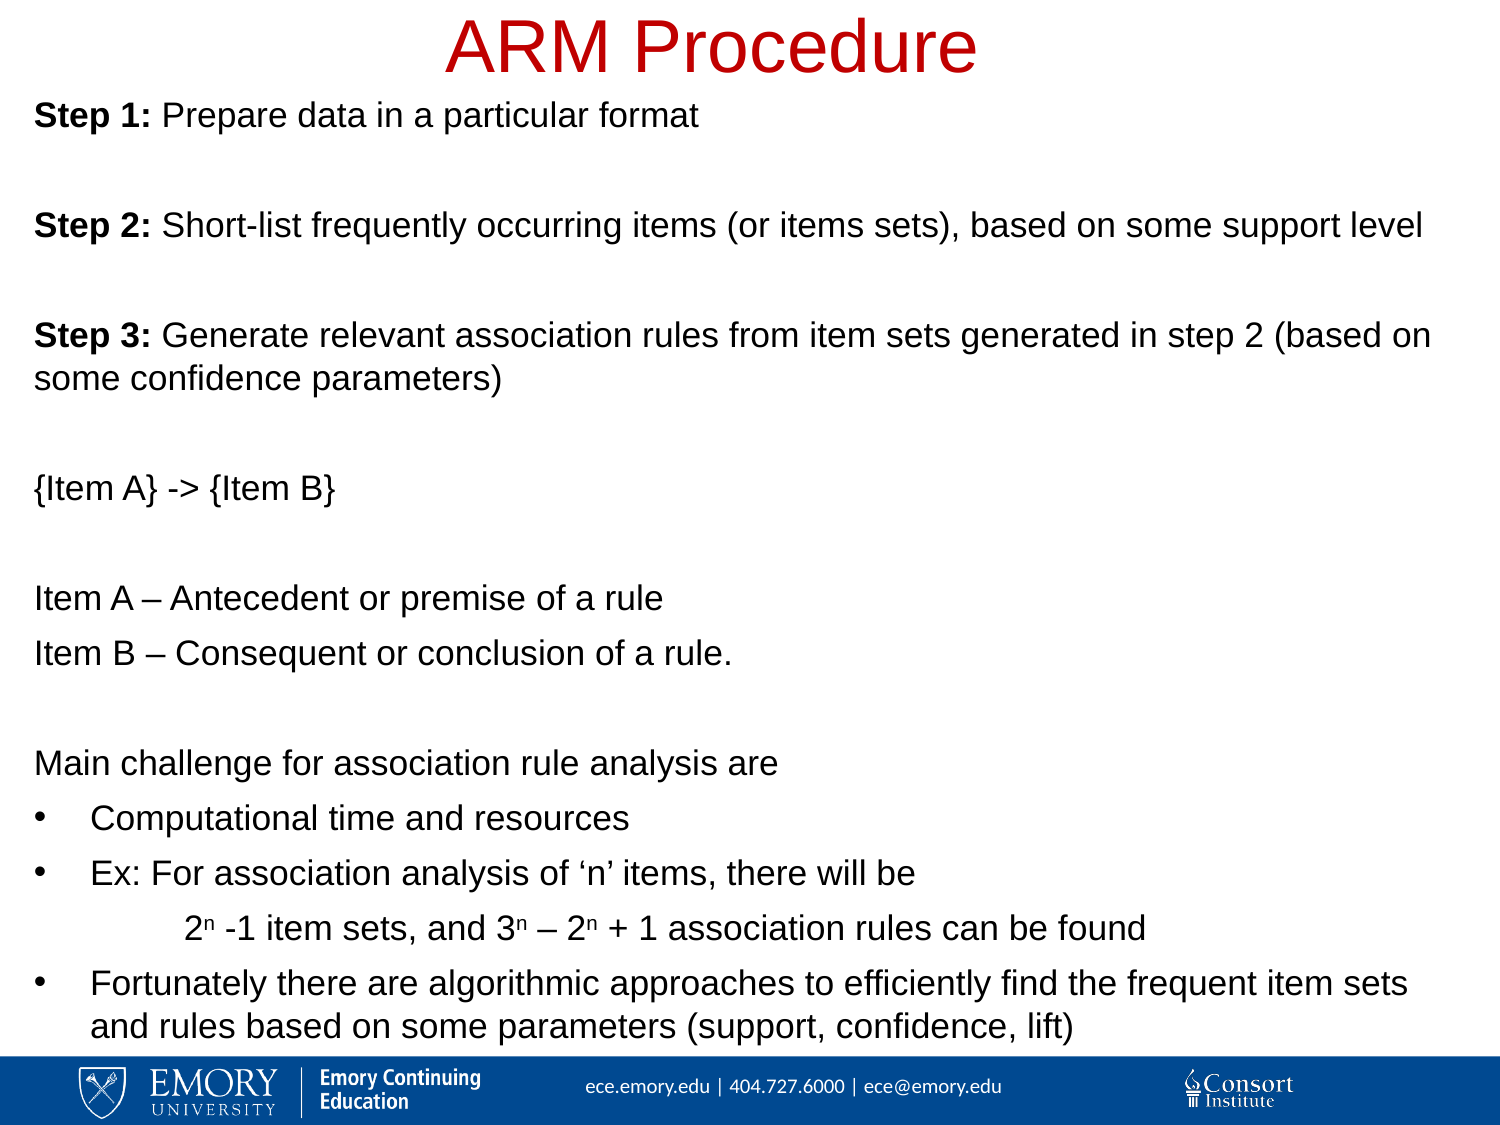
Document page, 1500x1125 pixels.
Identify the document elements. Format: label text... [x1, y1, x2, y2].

list Step 1: Prepare data in a particular format Step 2: Short-list frequently occurring items (or items sets), based on some support level Step 3: Generate relevant association rules from item sets generated in step 2 (based on some confidence parameters) {Item A} -> {Item B} Item A – Antecedent or premise of a rule Item B – Consequent or conclusion of a rule. Main challenge for association rule analysis are Computational time and resources Ex: For association analysis of ‘n’ items, there will be 2n -1 item sets, and 3n – 2n + 1 association rules can be found Fortunately there are algorithmic approaches to efficiently find the frequent item sets and rules based on some parameters (support, confidence, lift) [18, 84, 1482, 1032]
picture [1185, 1068, 1294, 1107]
title ARM Procedure [37, 0, 1388, 84]
picture [75, 1056, 513, 1125]
